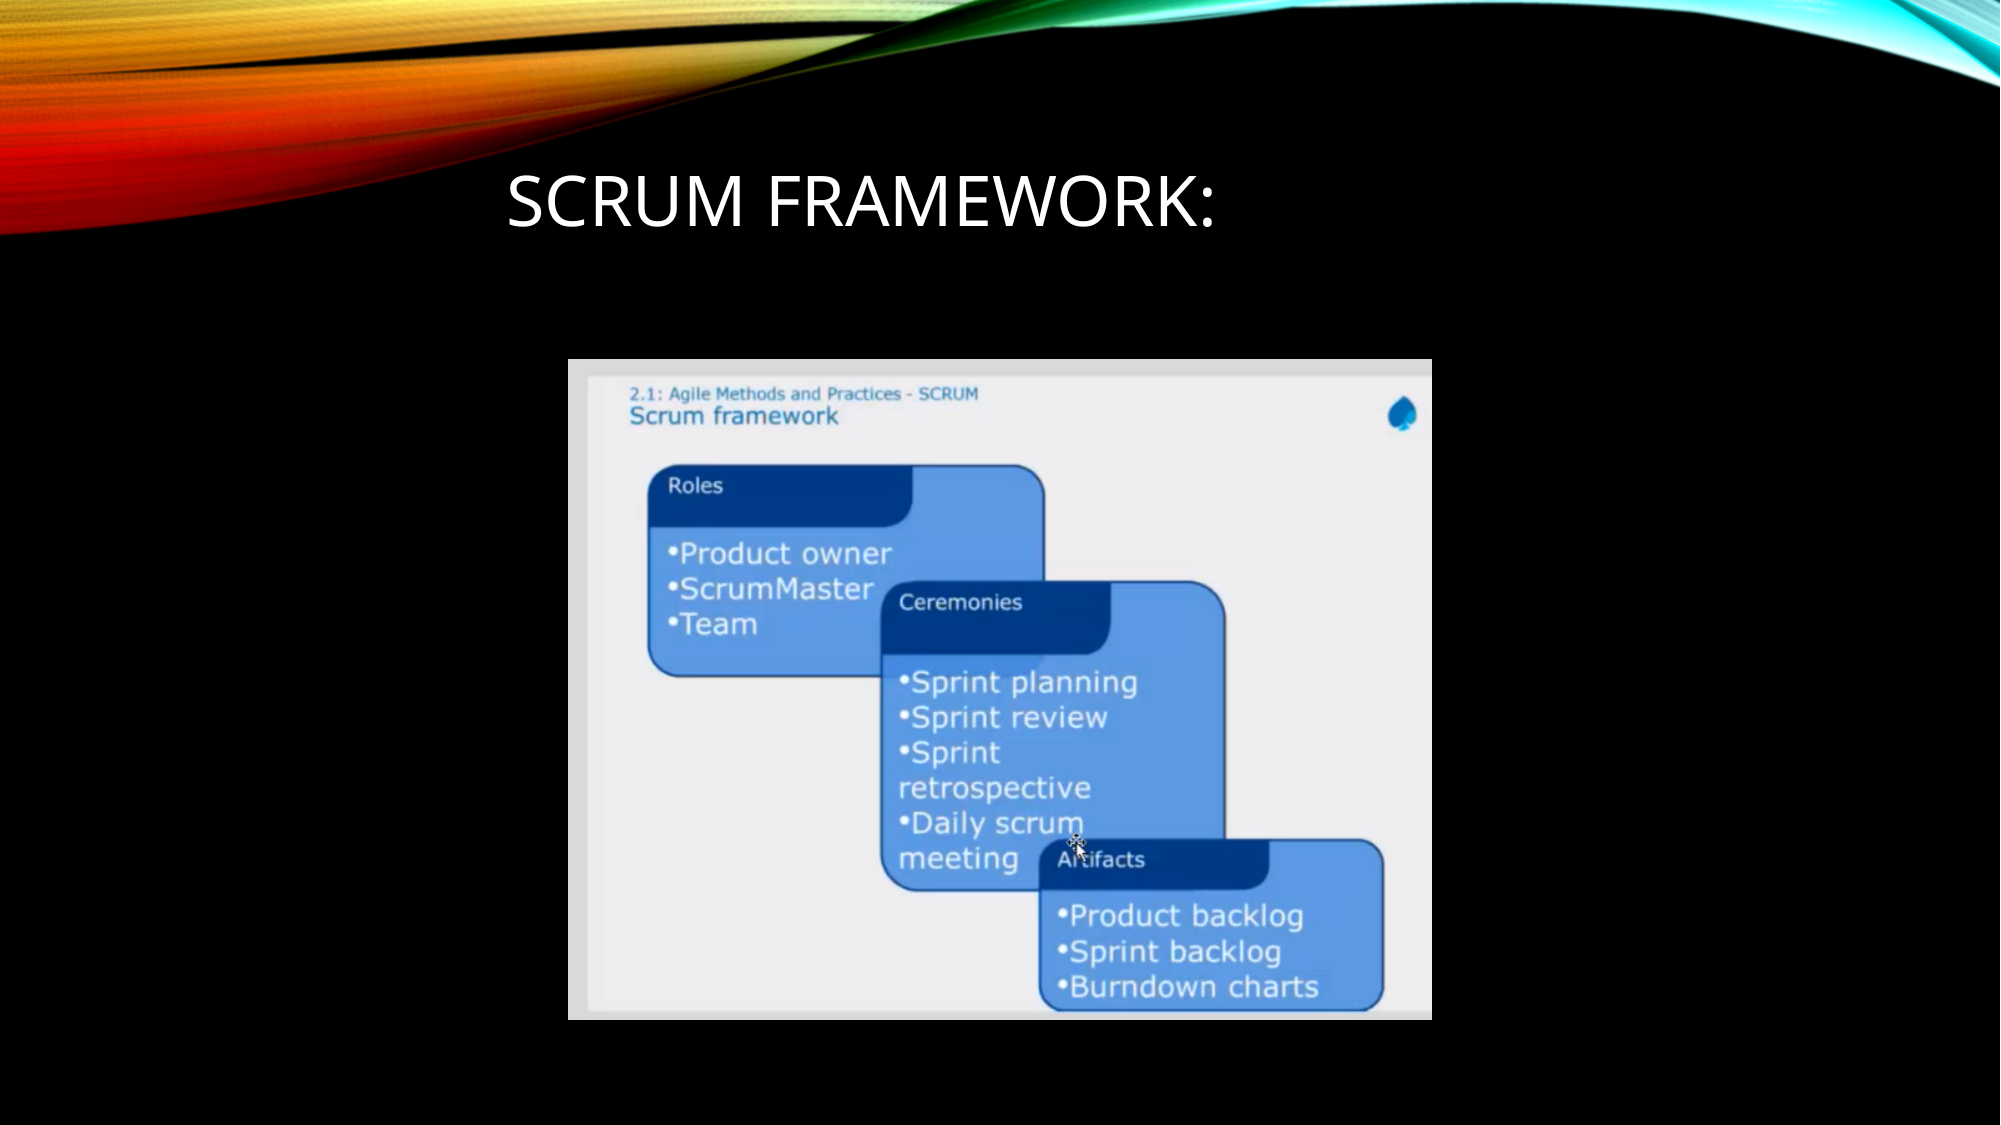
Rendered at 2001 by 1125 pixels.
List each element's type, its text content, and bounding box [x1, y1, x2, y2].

picture [0, 0, 2000, 237]
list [568, 359, 1432, 1021]
title Scrum Framework: [428, 132, 1233, 276]
